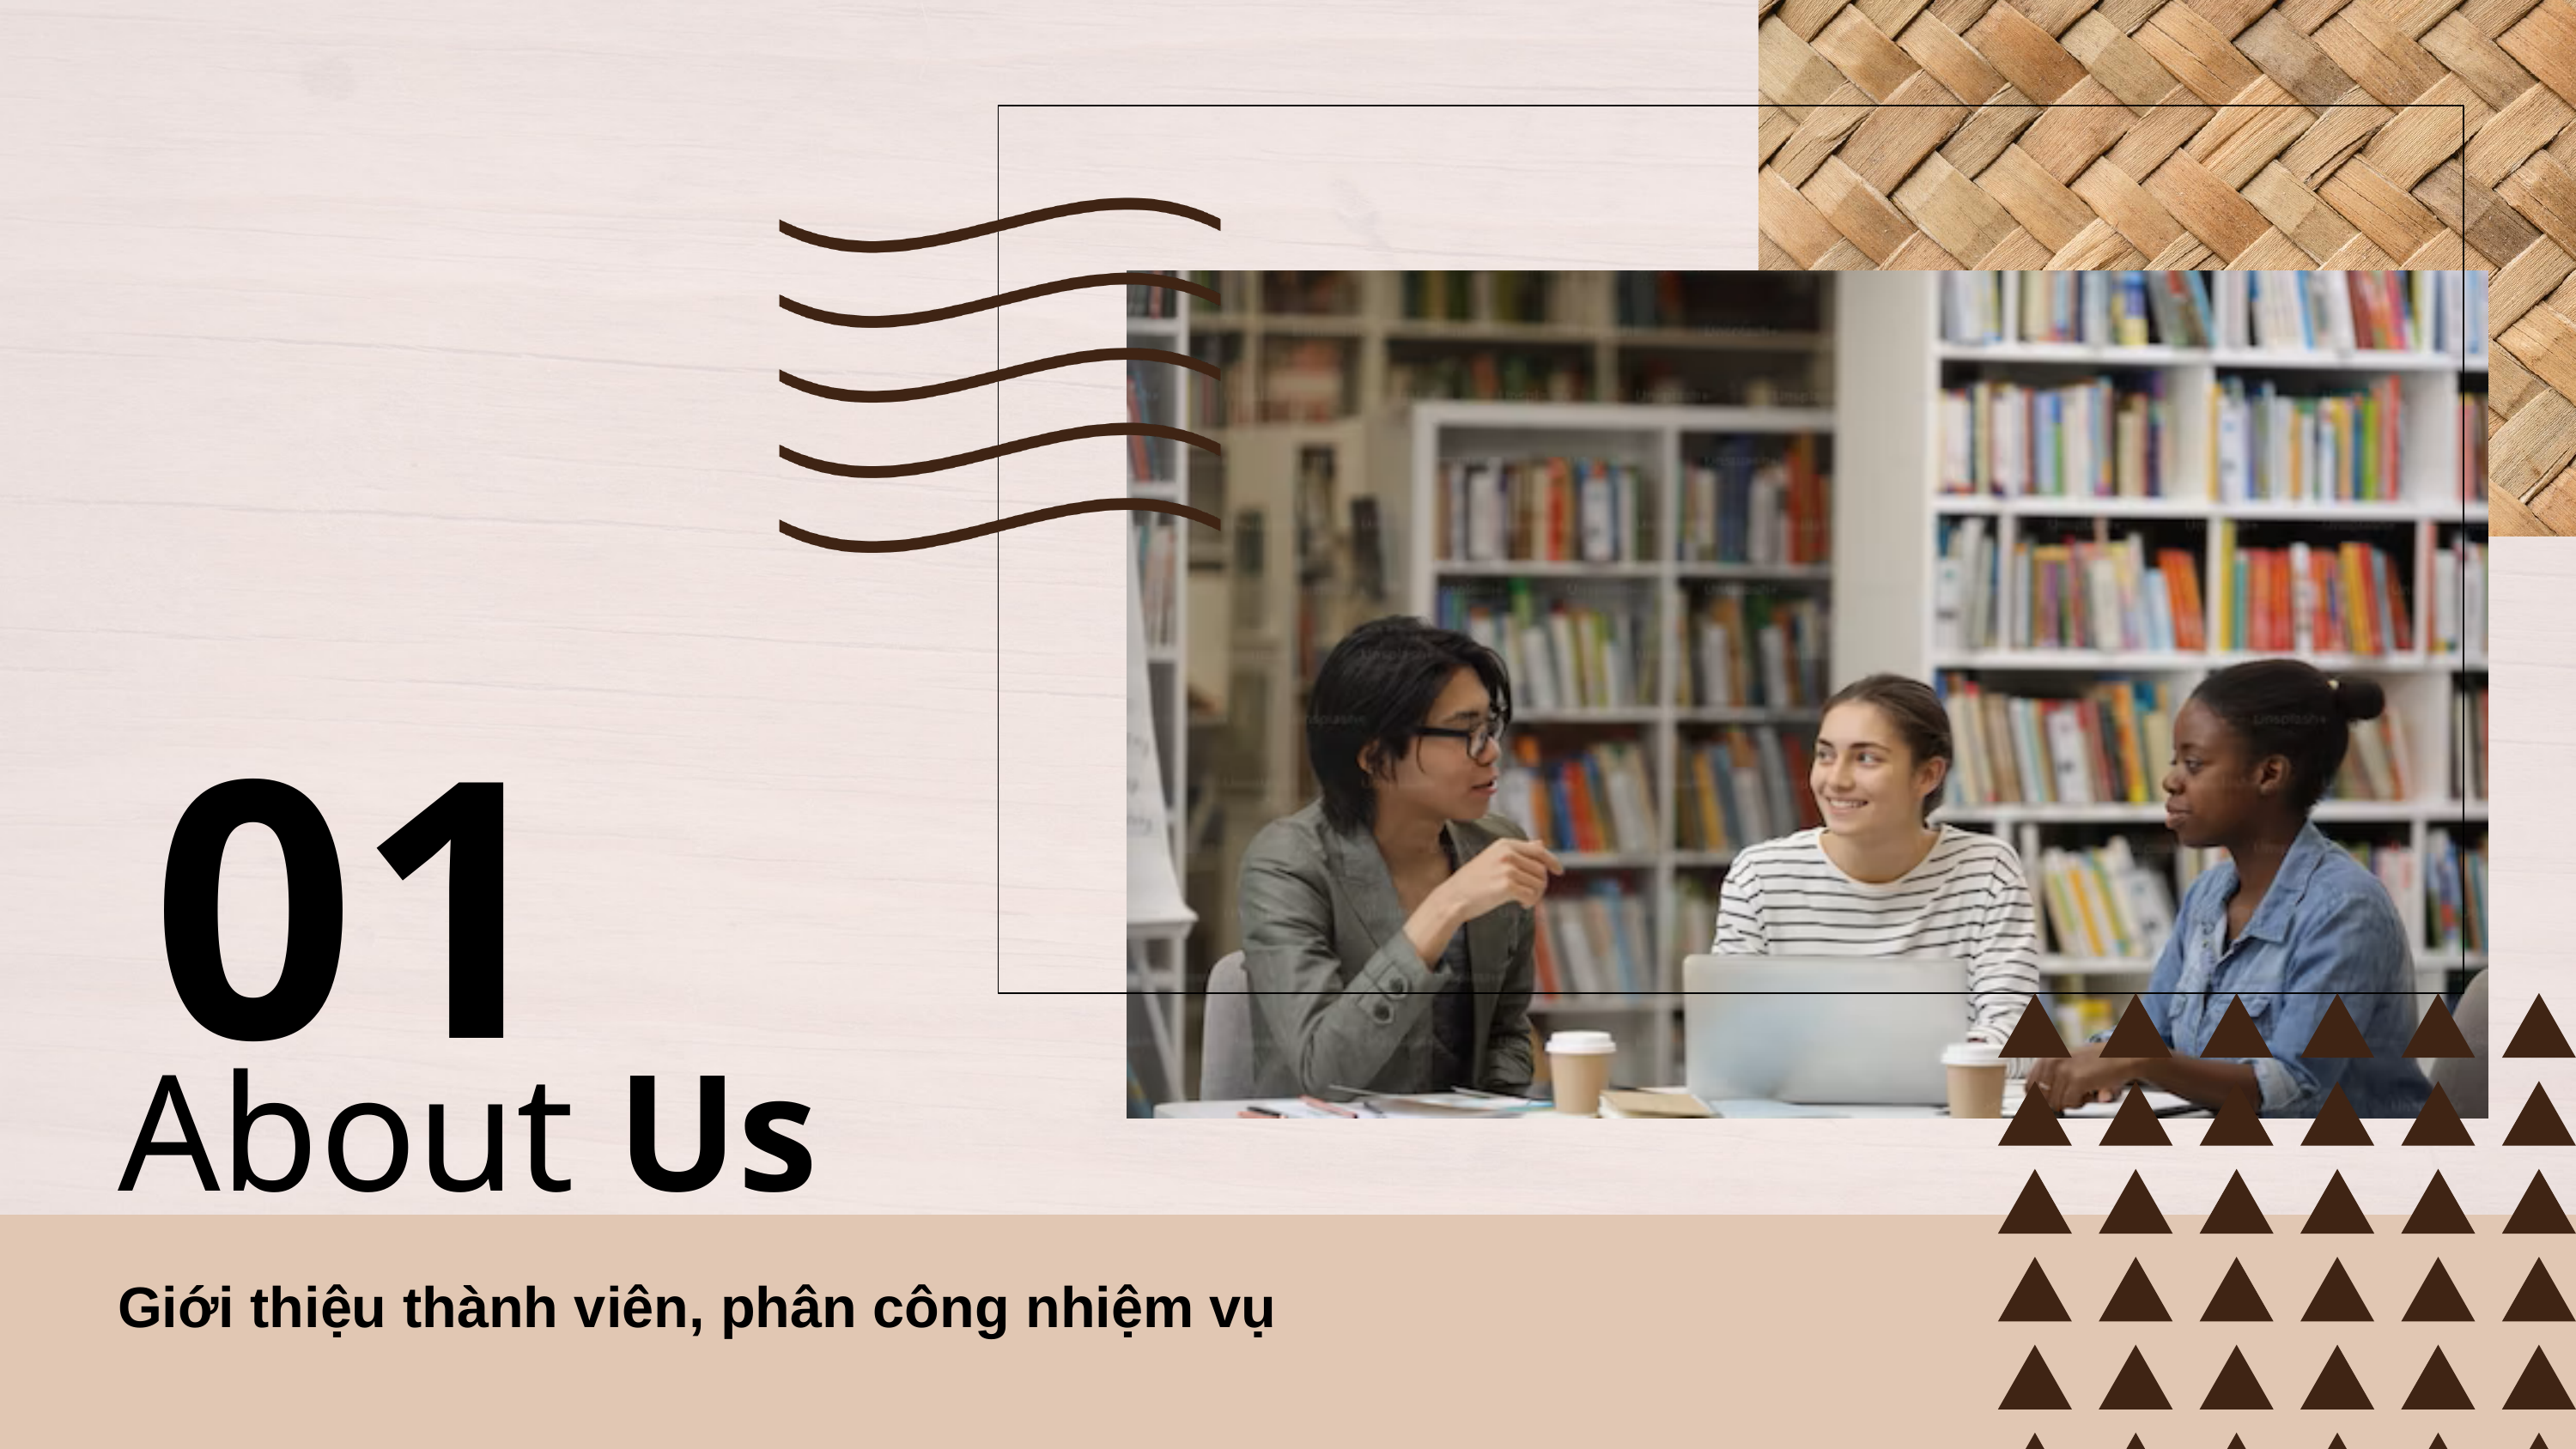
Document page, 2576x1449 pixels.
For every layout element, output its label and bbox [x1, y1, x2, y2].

picture [0, 0, 2576, 1183]
text_box [0, 1183, 1993, 1449]
text_box [1997, 992, 2576, 1449]
text_box [998, 94, 2464, 994]
